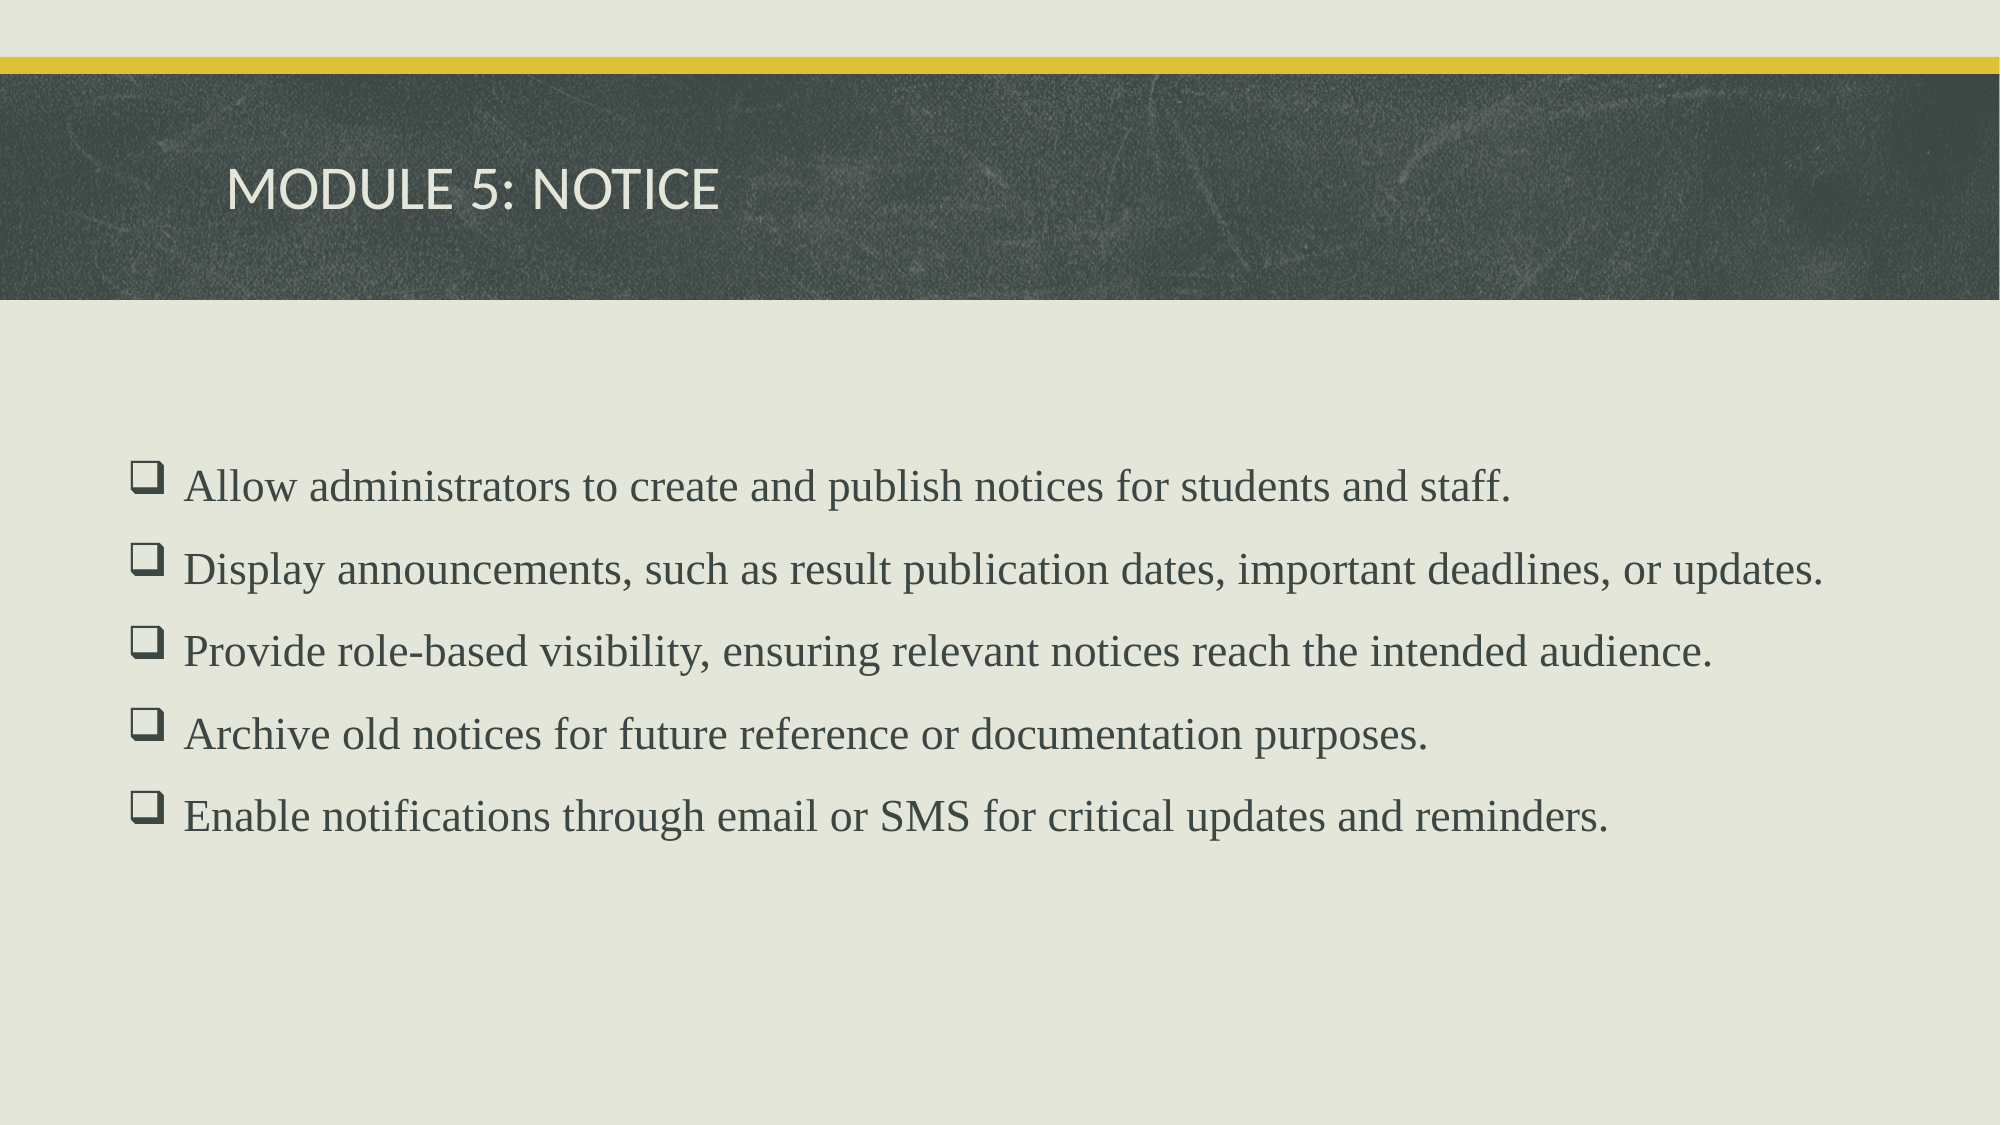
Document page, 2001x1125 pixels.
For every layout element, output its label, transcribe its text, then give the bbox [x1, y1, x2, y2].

title MODULE 5: NOTICE [210, 76, 1790, 300]
picture [0, 74, 2000, 300]
text_box Allow administrators to create and publish notices for students and staff. Display announcements, such as result publication dates, important deadlines, or updates. Provide role-based visibility, ensuring relevant notices reach the intended audience. Archive old notices for future reference or documentation purposes. Enable notifications through email or SMS for critical updates and reminders. [112, 421, 1865, 849]
